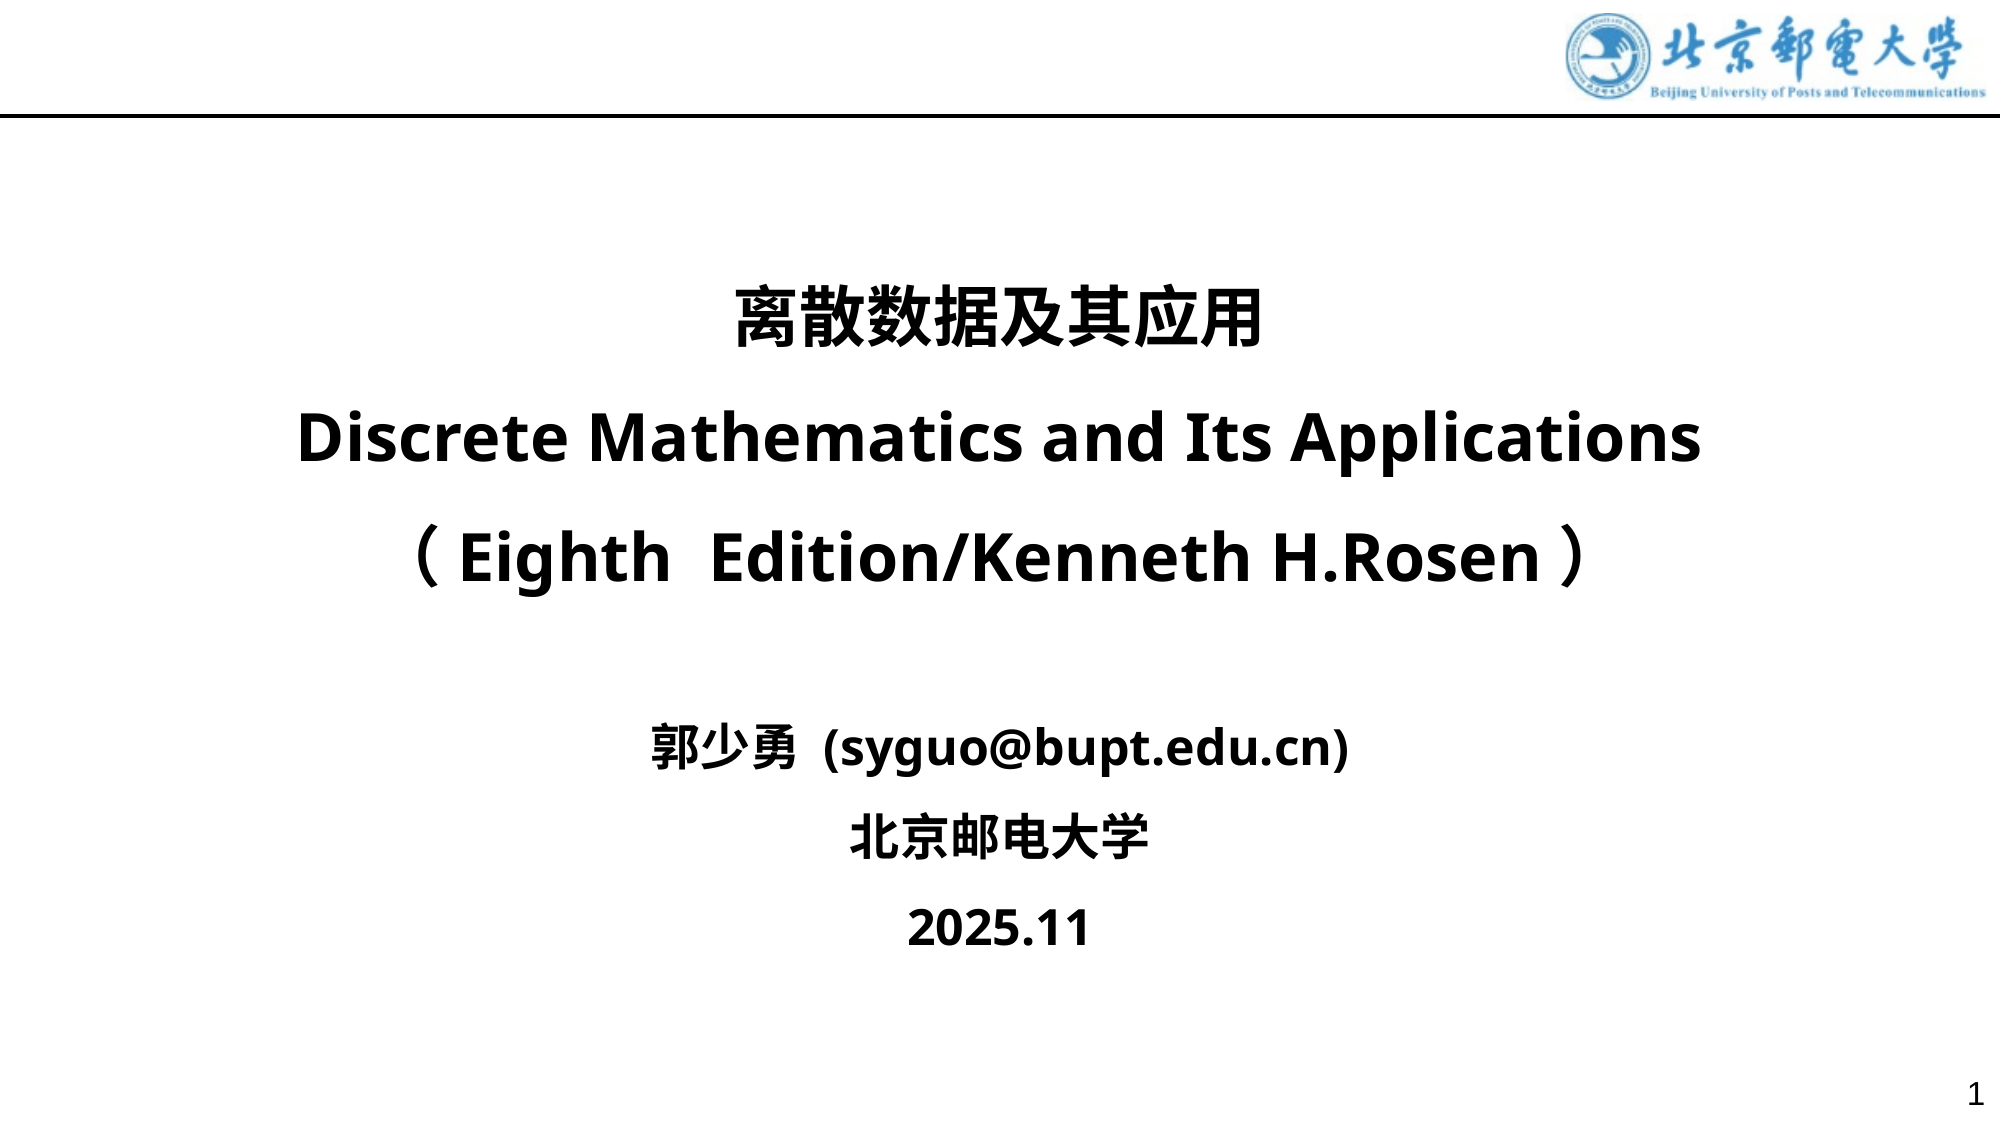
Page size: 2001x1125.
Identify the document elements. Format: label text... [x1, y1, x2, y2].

picture [1565, 13, 1988, 101]
title 离散数据及其应用 Discrete Mathematics and Its Applications （Eighth Edition/Kenneth H.Rosen） 郭少勇 (syguo@bupt.edu.cn) 北京邮电大学 2025.11 [99, 149, 1900, 1043]
